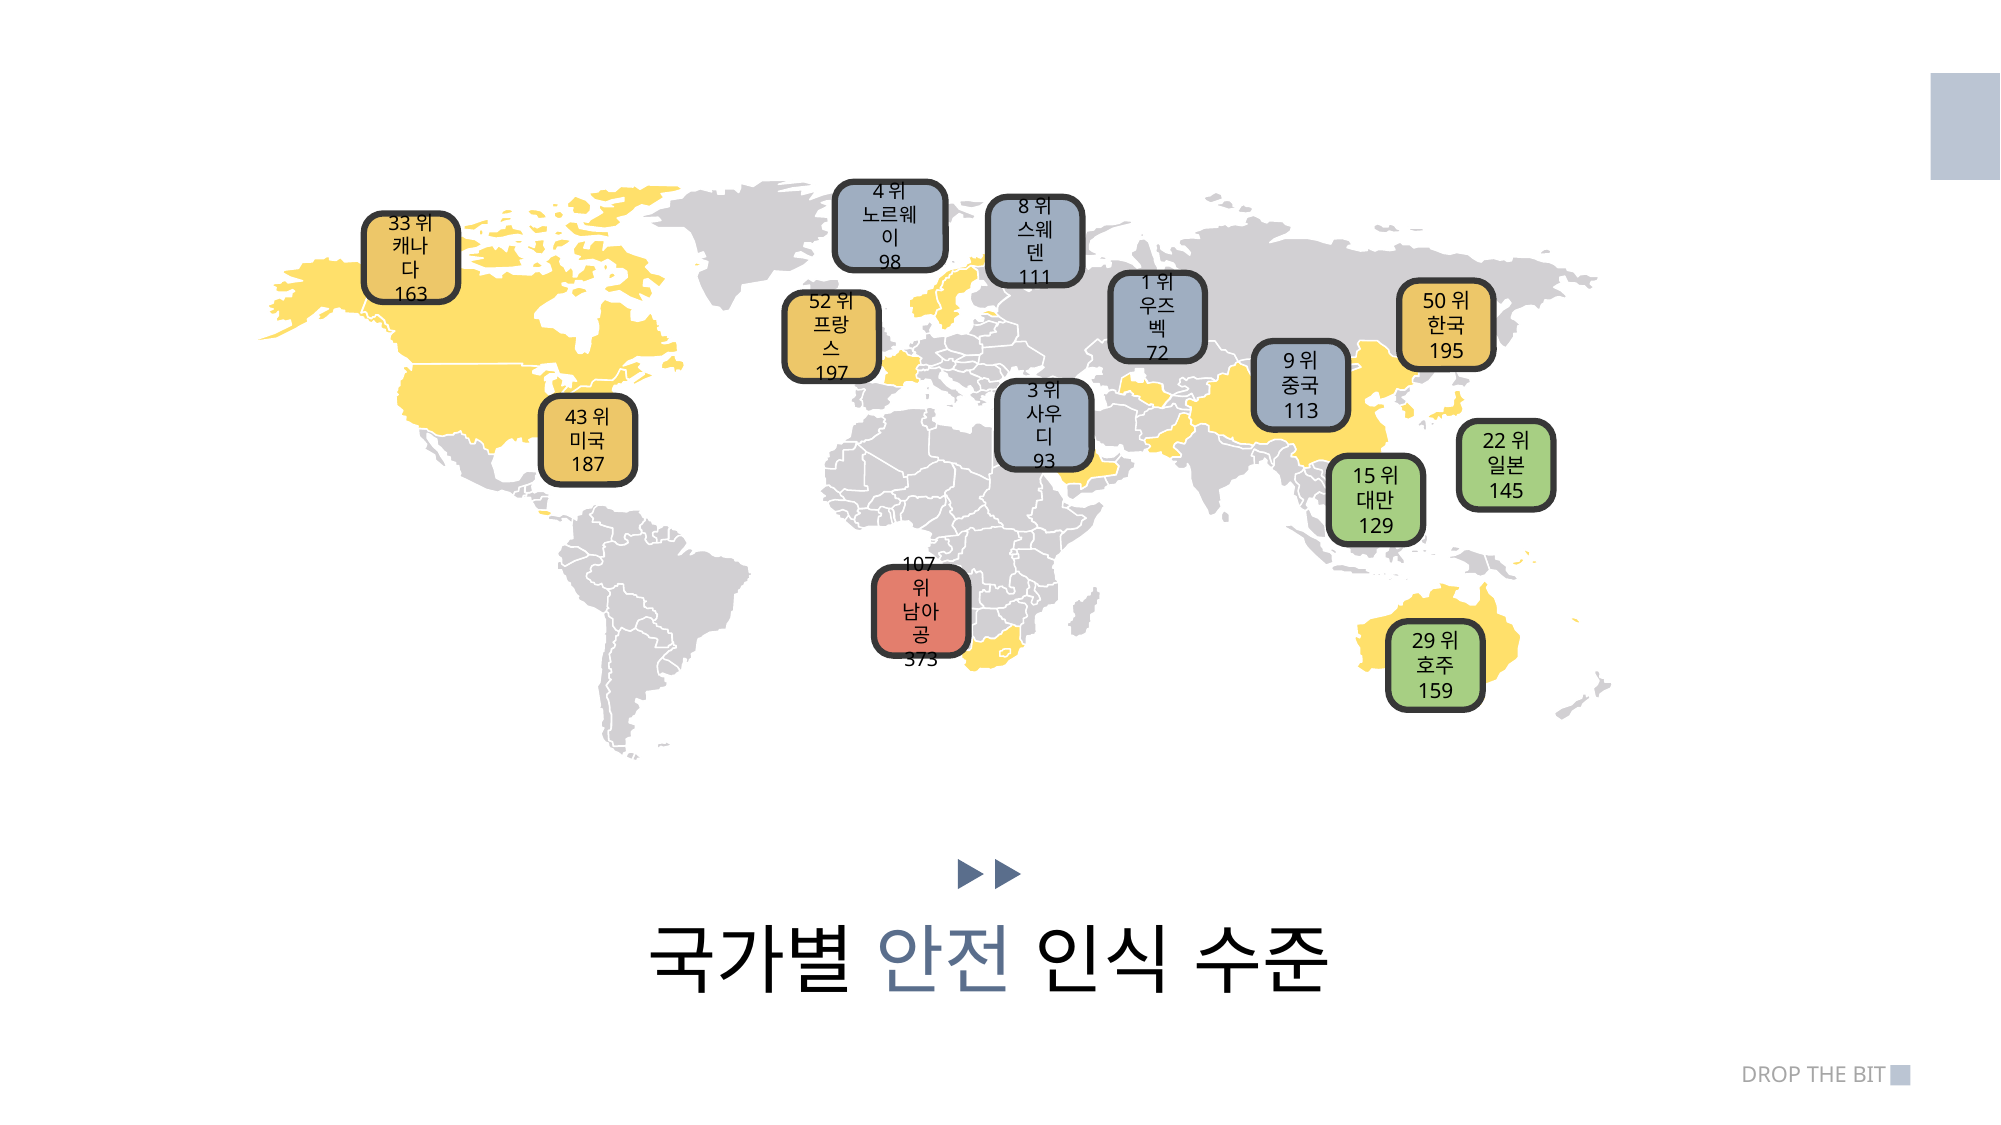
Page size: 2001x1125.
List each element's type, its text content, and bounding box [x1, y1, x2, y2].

text_box DROP THE BIT [1726, 1053, 1901, 1095]
text_box 국가별 안전 인식 수준 [632, 904, 1347, 1010]
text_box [1354, 548, 1613, 721]
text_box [957, 858, 1022, 890]
text_box 4위 노르웨이 98 [851, 180, 947, 200]
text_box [557, 525, 753, 762]
text_box [1889, 1064, 1911, 1086]
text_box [851, 200, 995, 406]
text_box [817, 406, 1106, 673]
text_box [257, 180, 851, 525]
text_box [1930, 72, 2000, 181]
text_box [995, 192, 1599, 582]
